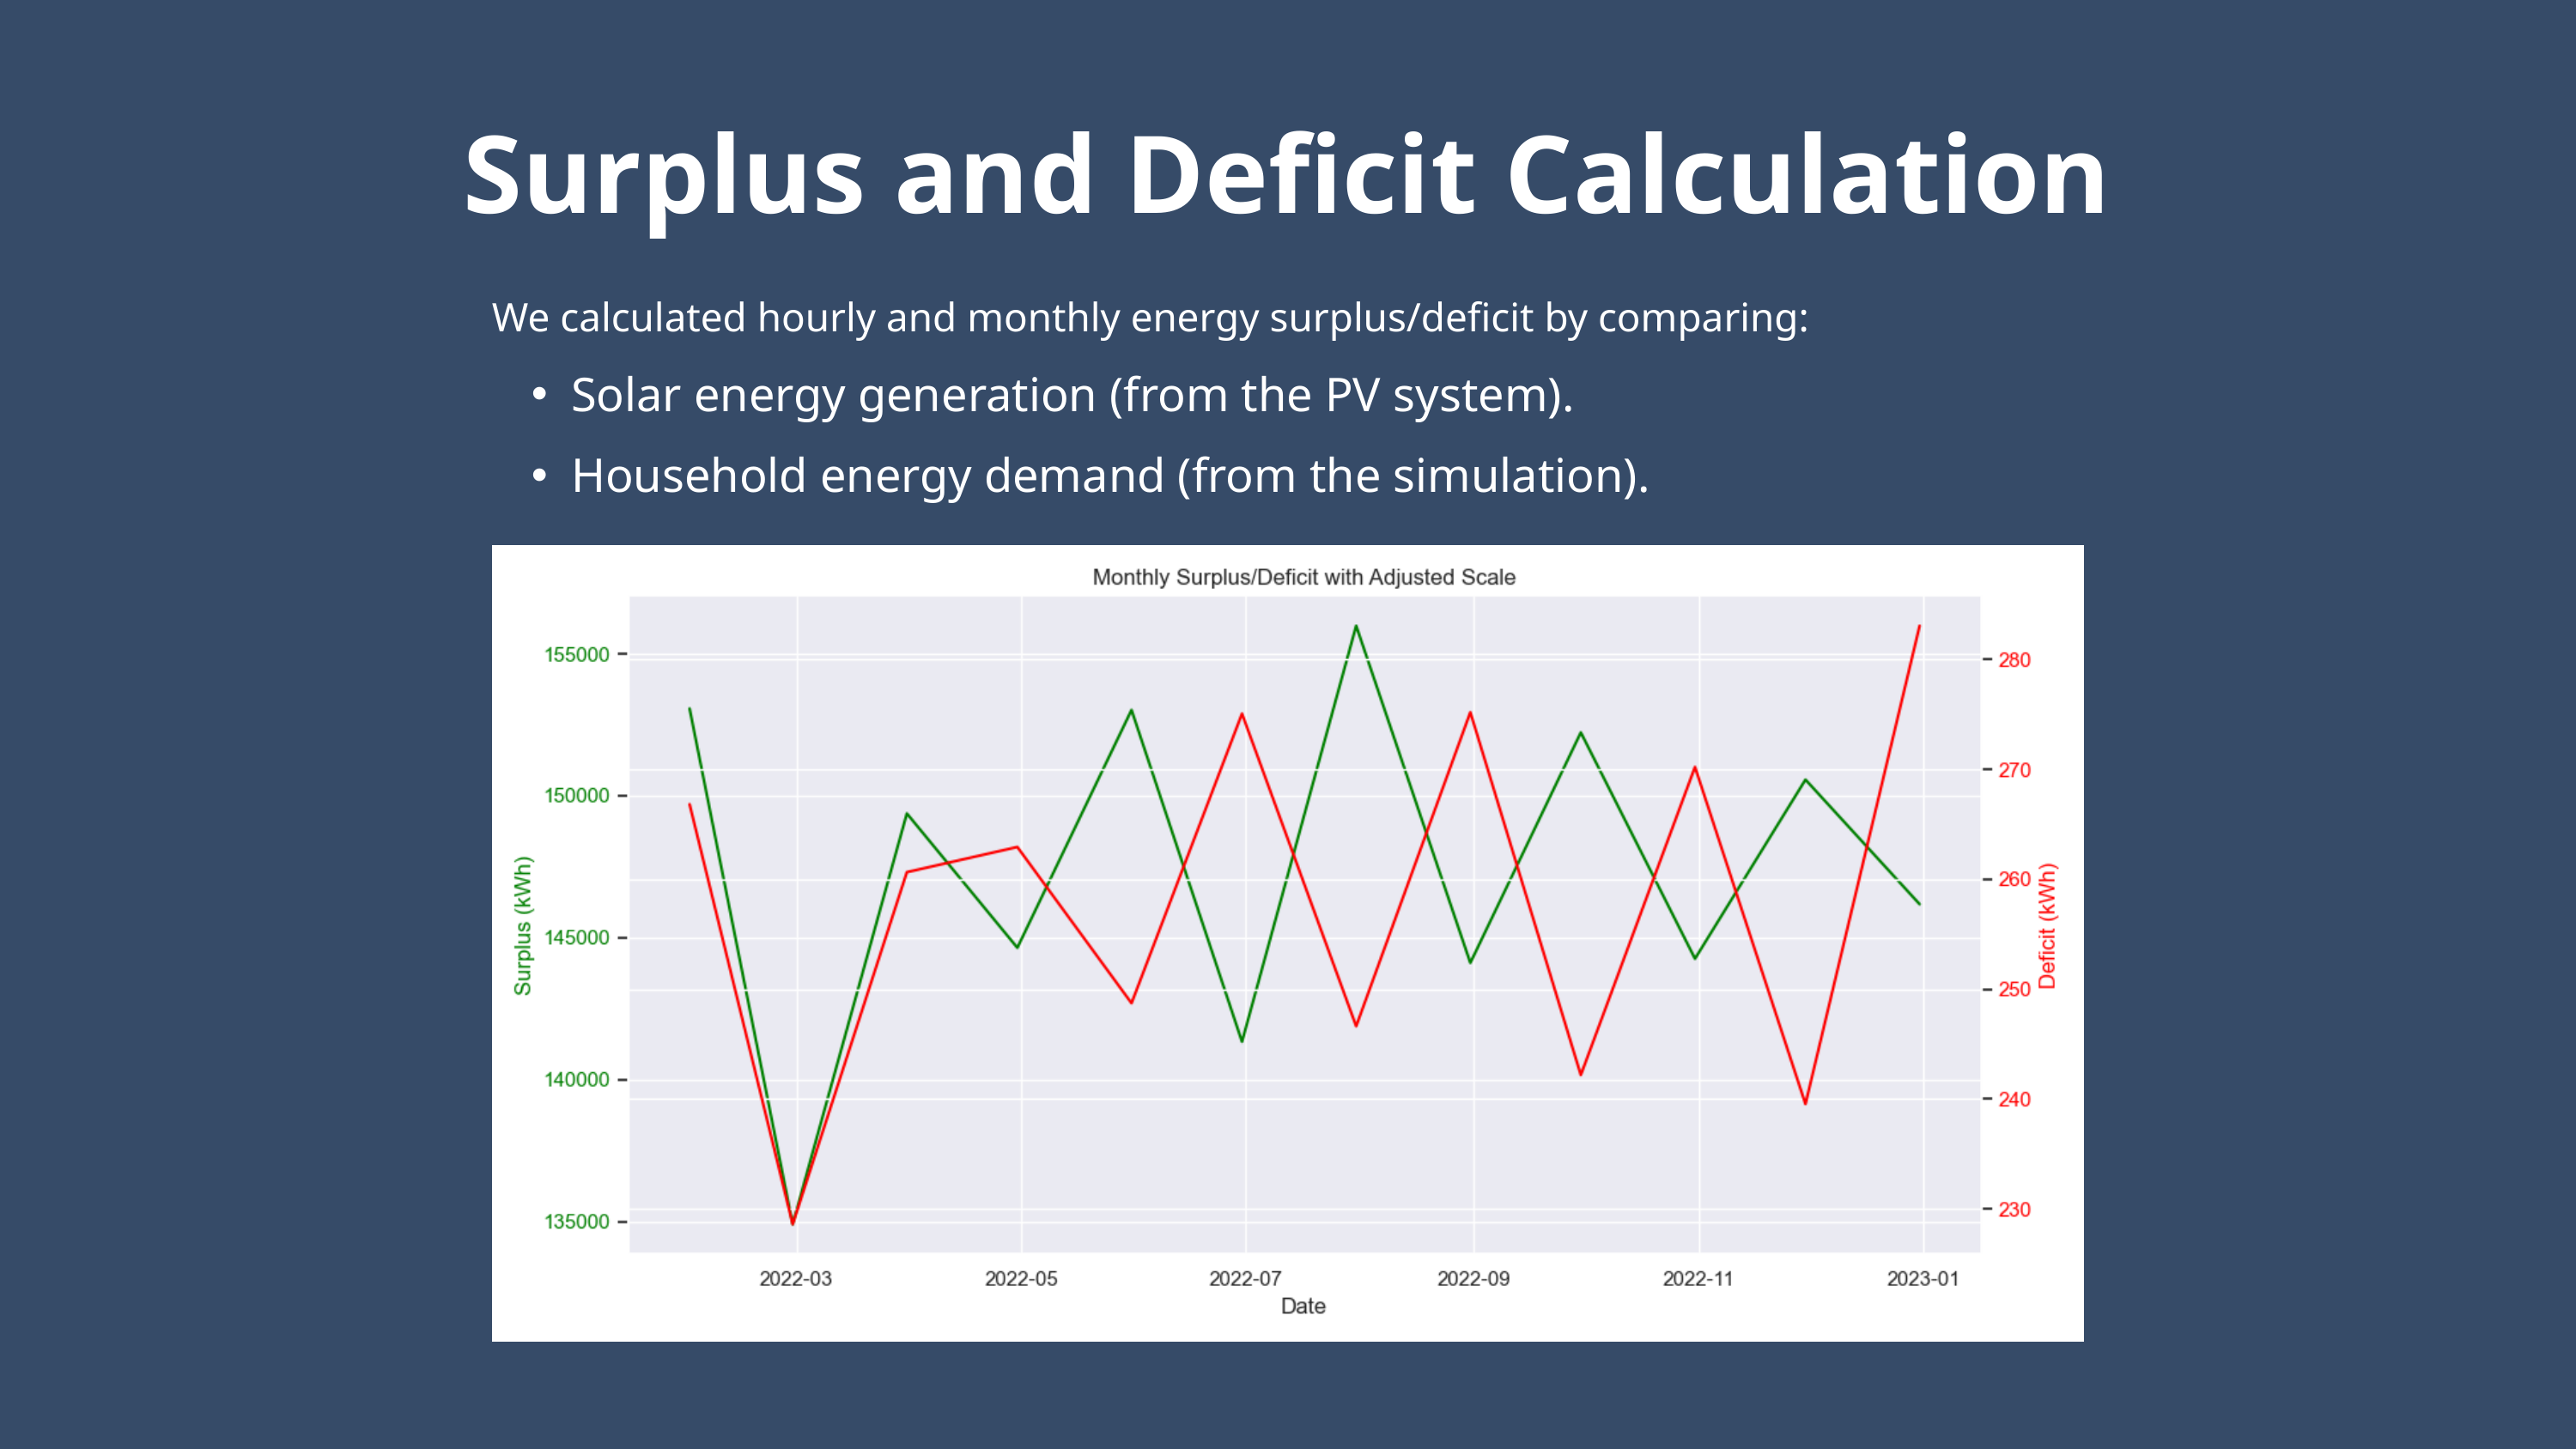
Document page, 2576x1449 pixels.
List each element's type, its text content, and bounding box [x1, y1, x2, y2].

text_box Surplus and Deficit Calculation [278, 84, 2297, 235]
text_box [492, 545, 2084, 1342]
text_box We calculated hourly and monthly energy surplus/deficit by comparing: Solar energy generation (from the PV system). Household energy demand (from the simulation). [492, 270, 1929, 502]
